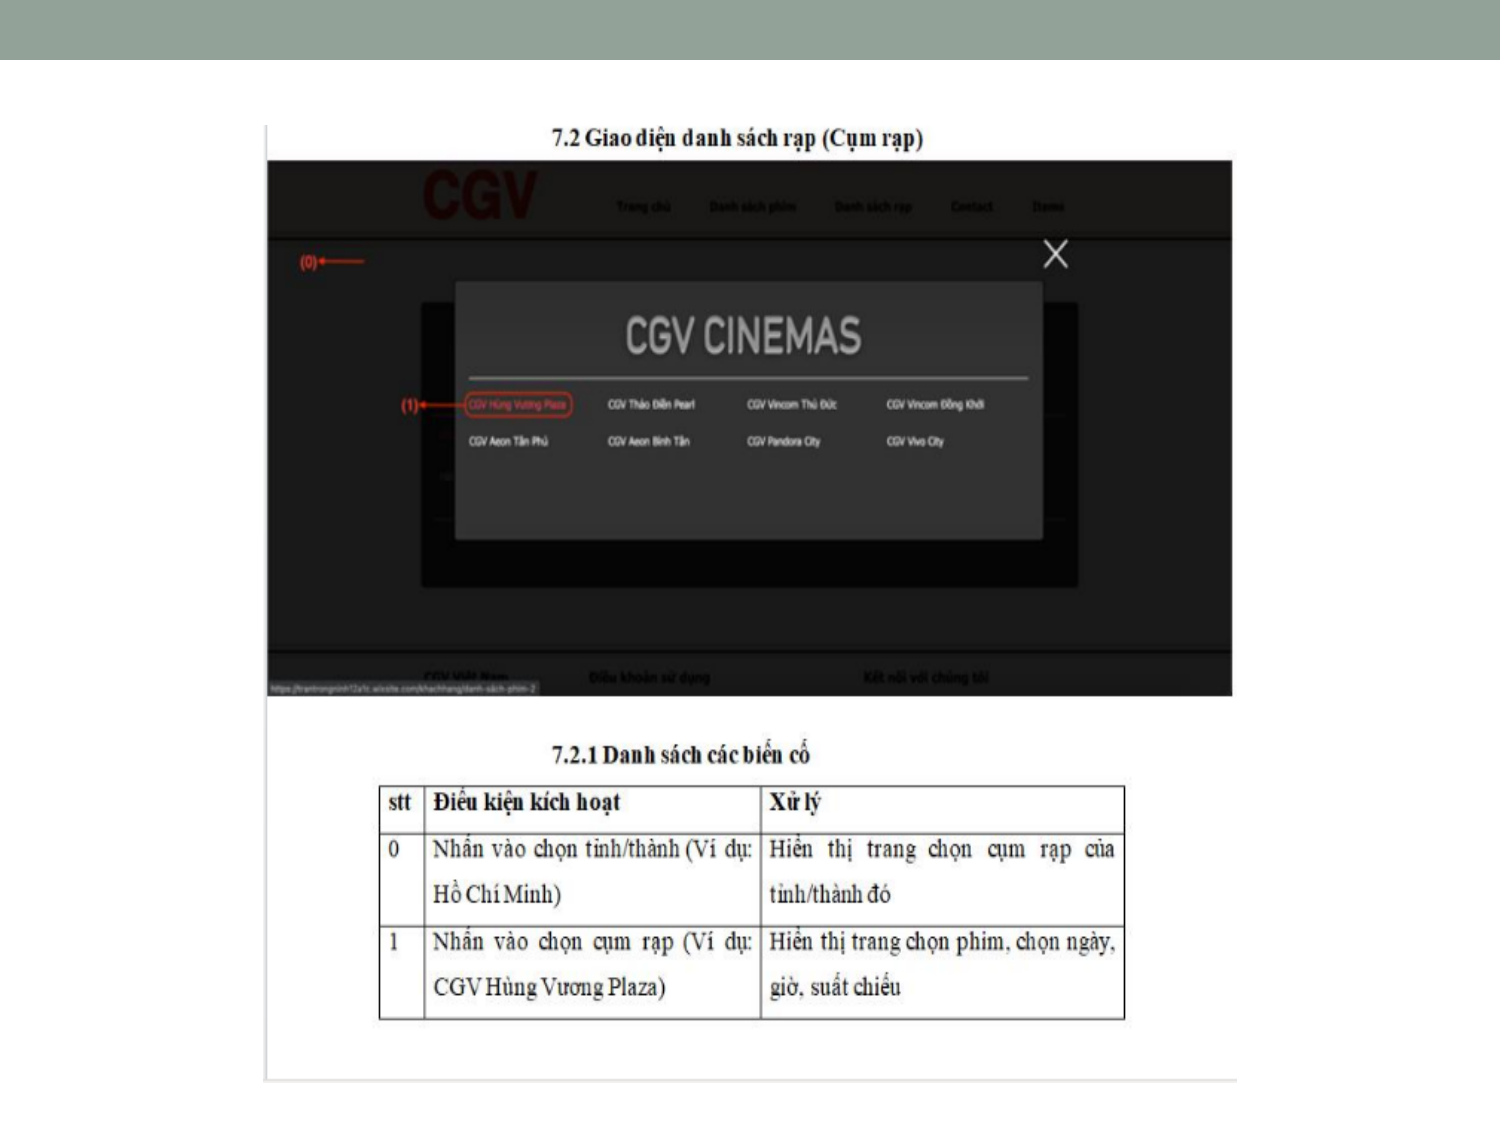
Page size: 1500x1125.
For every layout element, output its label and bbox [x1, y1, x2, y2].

list [262, 125, 1238, 1083]
